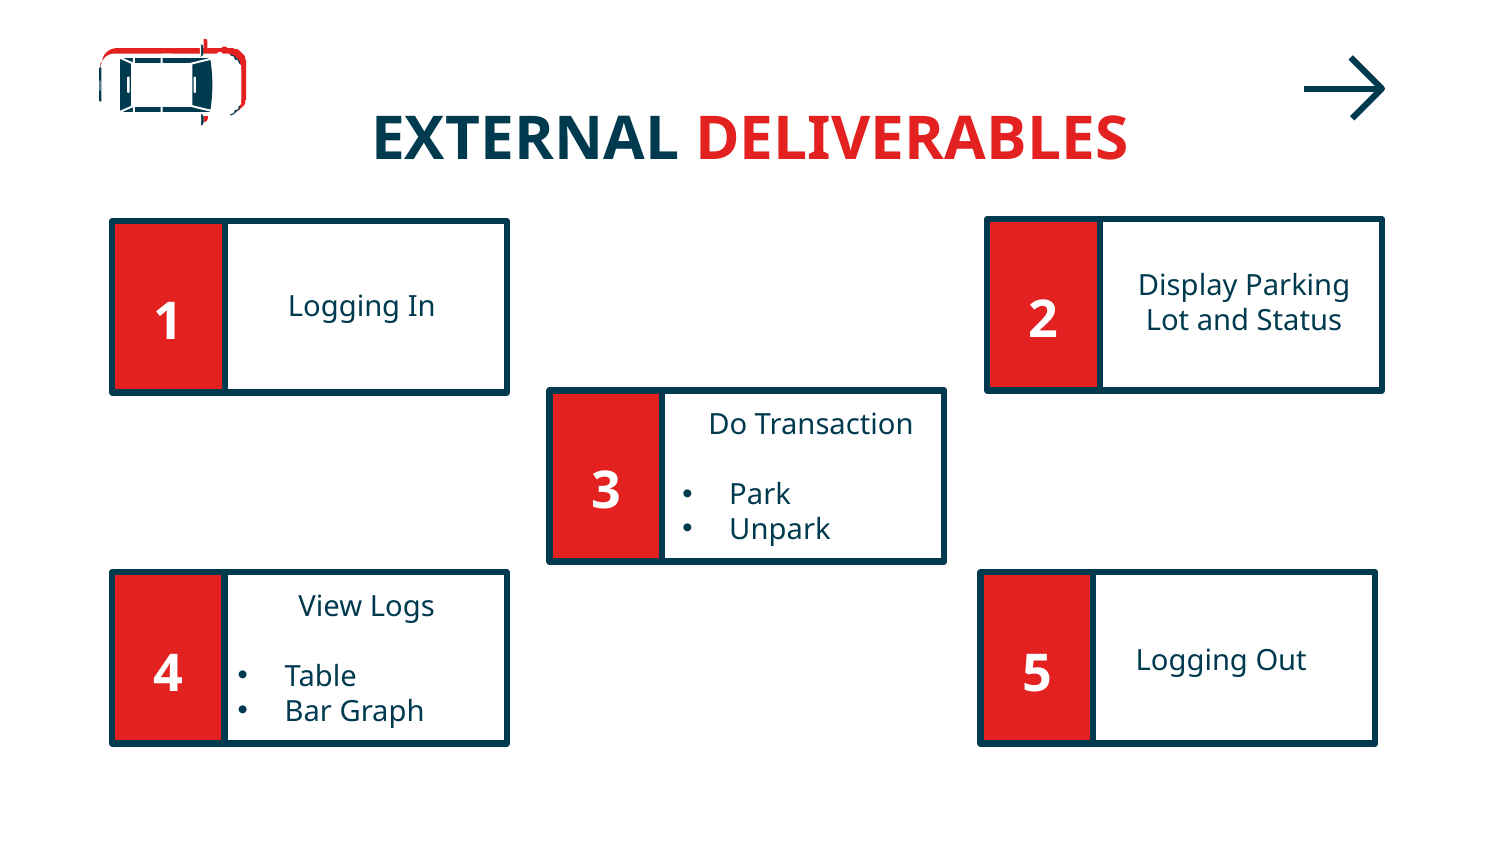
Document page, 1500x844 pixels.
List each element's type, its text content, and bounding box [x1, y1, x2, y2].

text_box 2 [987, 219, 1100, 391]
text_box View Logs Table Bar Graph [222, 572, 511, 752]
text_box [1100, 219, 1382, 391]
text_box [1303, 57, 1383, 119]
text_box [663, 390, 945, 562]
title EXTERNAL DELIVERABLES [118, 88, 1382, 183]
text_box 3 [549, 390, 663, 562]
text_box 5 [980, 572, 1094, 744]
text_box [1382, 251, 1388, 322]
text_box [128, 8, 217, 156]
text_box [1094, 572, 1376, 744]
text_box 4 [111, 572, 222, 744]
text_box 1 [112, 221, 225, 393]
text_box Do Transaction Park Unpark [667, 390, 955, 543]
text_box [225, 221, 507, 393]
